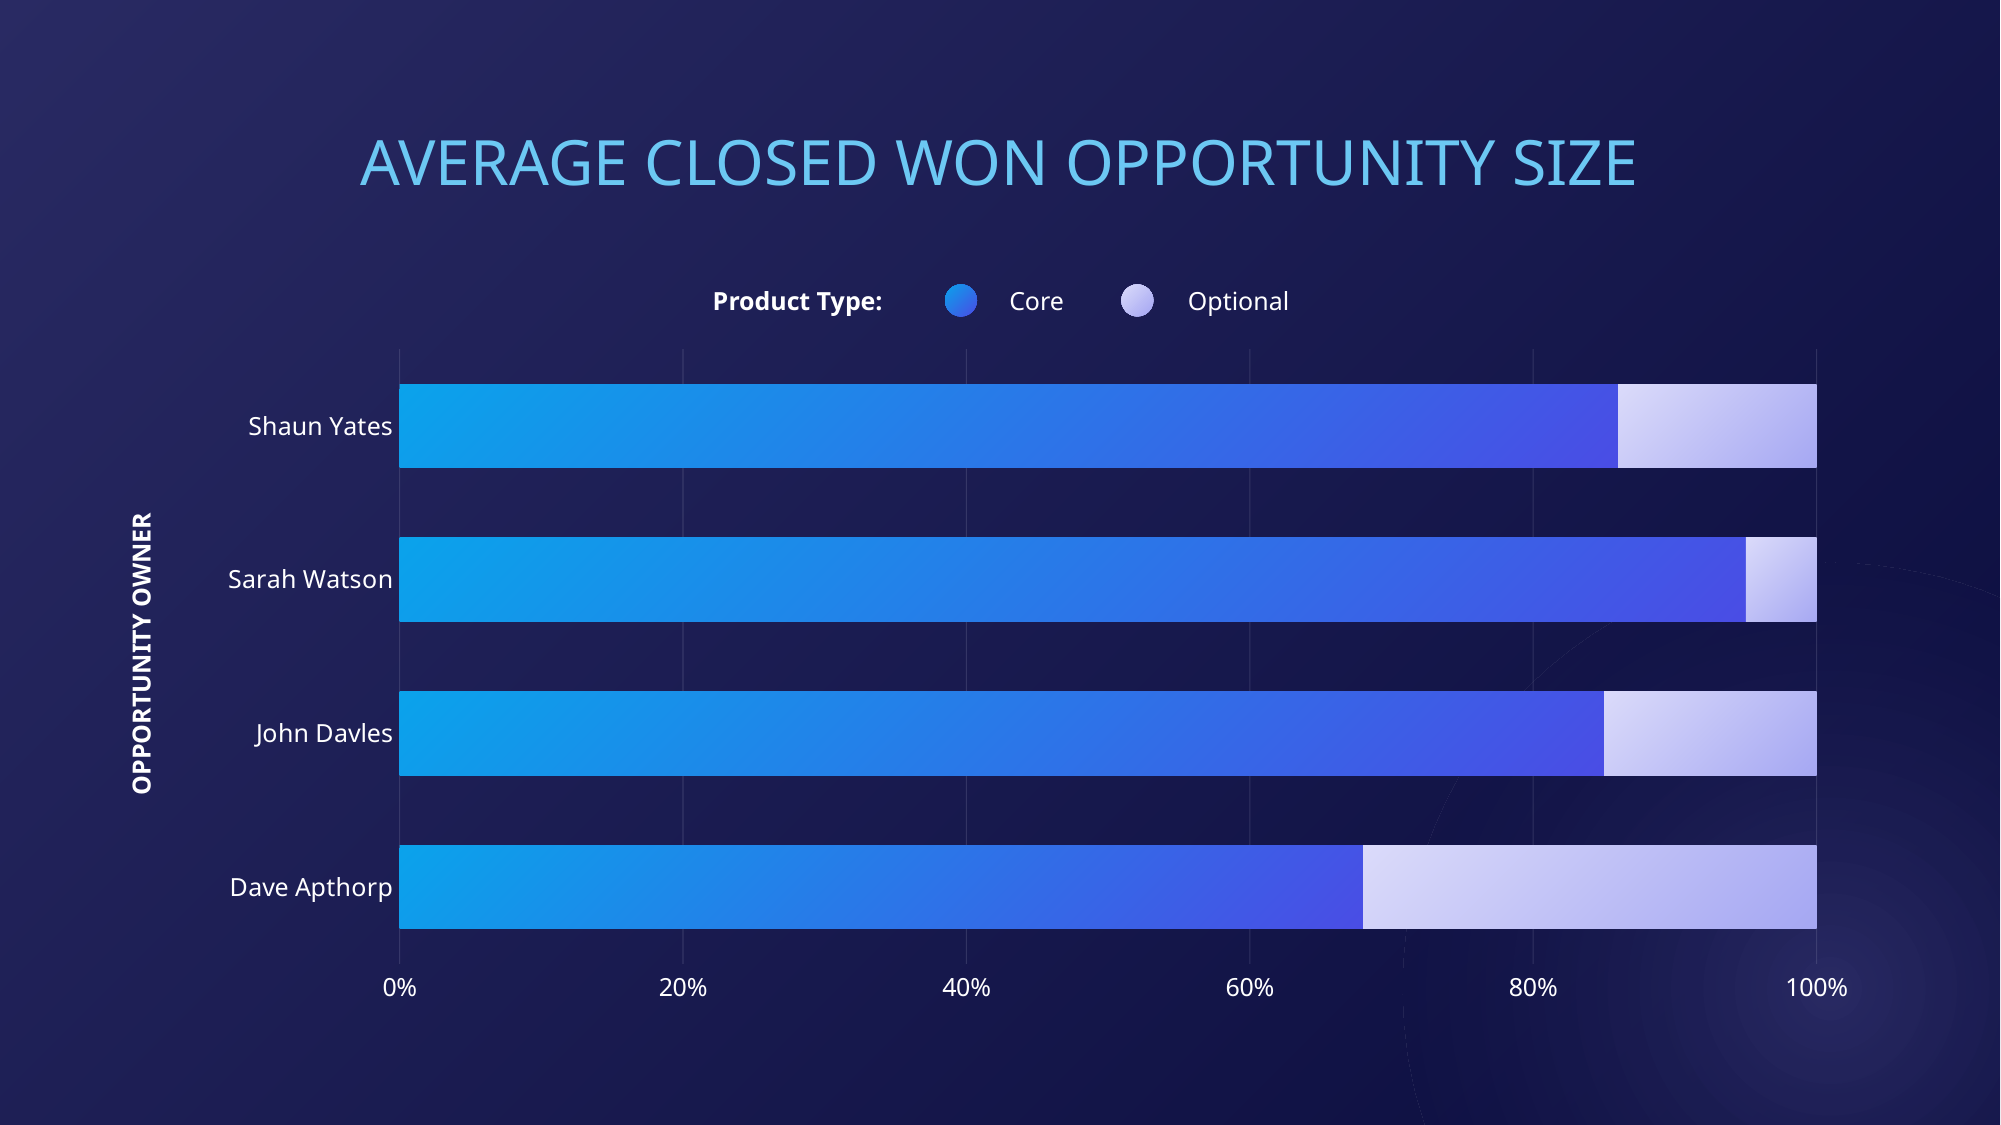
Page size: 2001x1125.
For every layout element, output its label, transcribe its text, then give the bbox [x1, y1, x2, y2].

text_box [675, 277, 1325, 324]
chart [194, 335, 1882, 1018]
text_box AVERAGE CLOSED WON OPPORTUNITY SIZE [345, 115, 1655, 206]
text_box OPPORTUNITY OWNER [118, 482, 163, 826]
